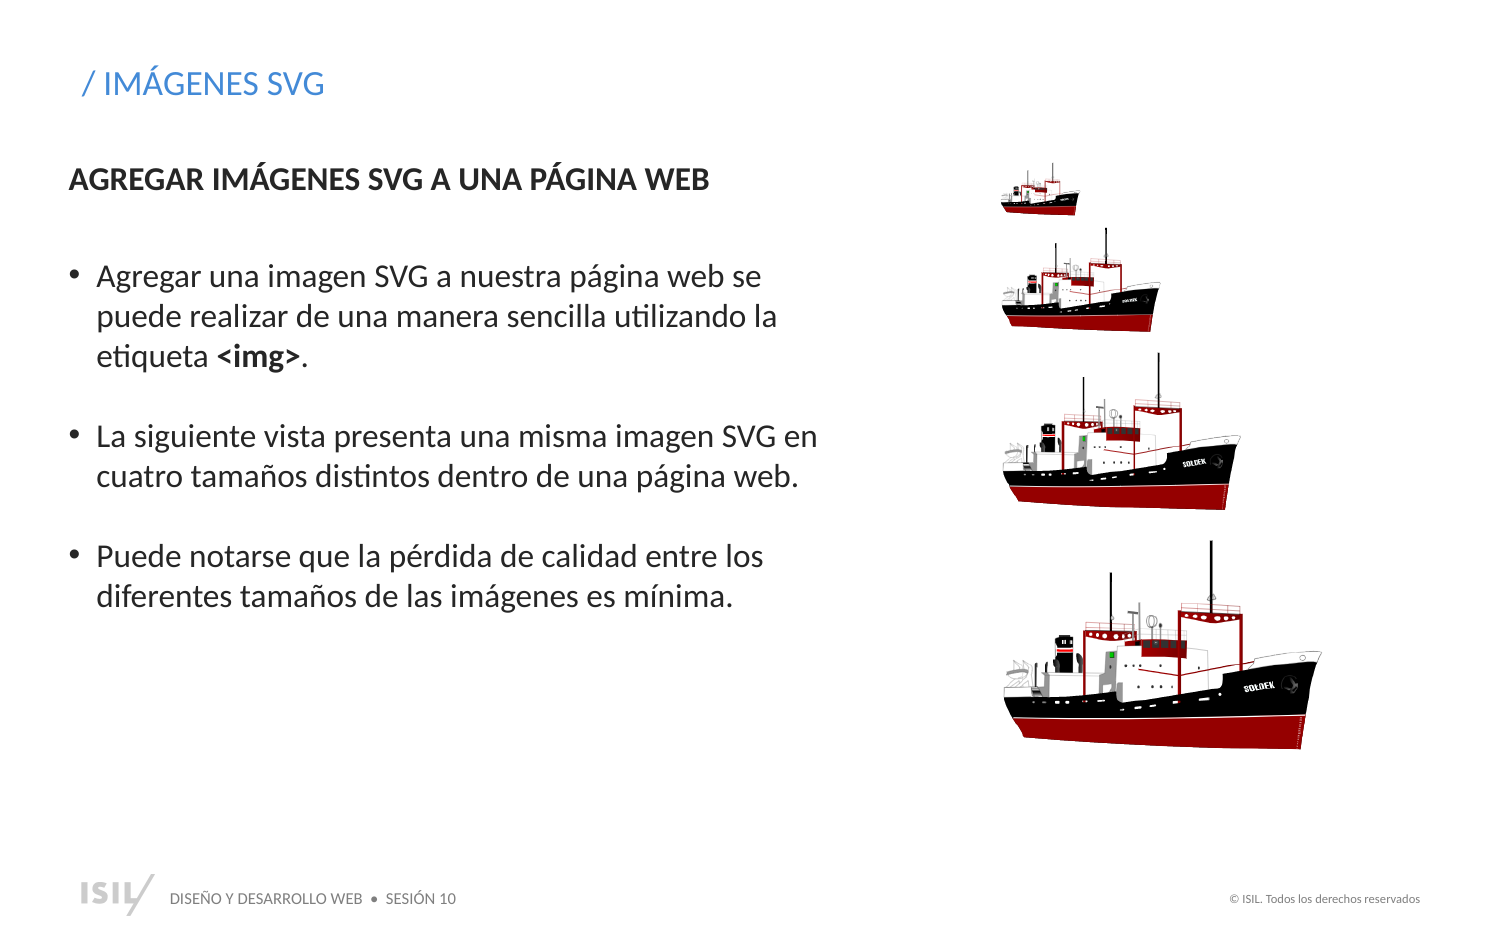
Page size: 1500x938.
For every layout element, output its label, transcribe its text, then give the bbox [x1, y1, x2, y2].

text_box Agregar una imagen SVG a nuestra página web se puede realizar de una manera sencilla utilizando la etiqueta <img>. La siguiente vista presenta una misma imagen SVG en cuatro tamaños distintos dentro de una página web. Puede notarse que la pérdida de calidad entre los diferentes tamaños de las imágenes es mínima. [66, 254, 850, 614]
picture [997, 156, 1335, 761]
text_box AGREGAR IMÁGENES SVG A UNA PÁGINA WEB [66, 157, 742, 198]
text_box / IMÁGENES SVG [66, 52, 1249, 111]
